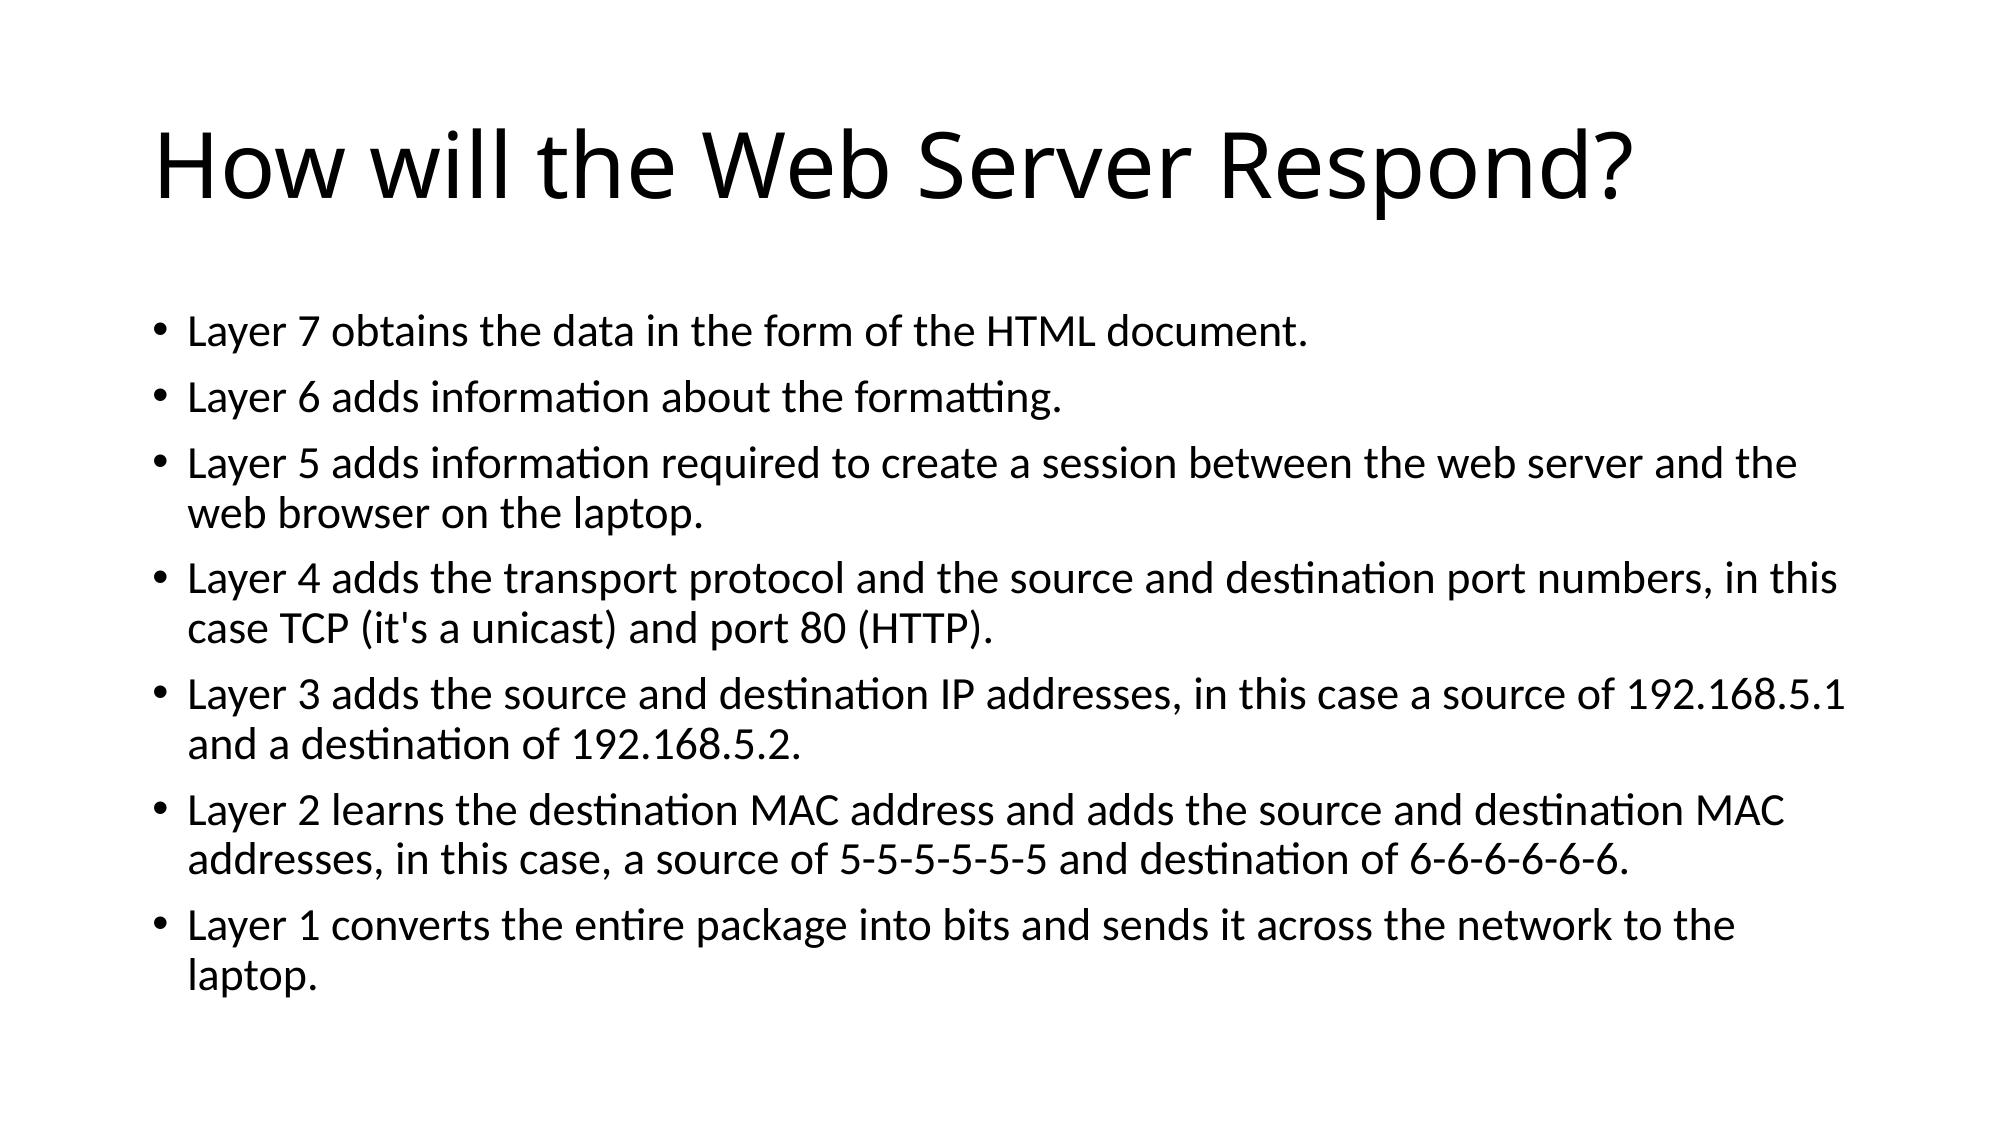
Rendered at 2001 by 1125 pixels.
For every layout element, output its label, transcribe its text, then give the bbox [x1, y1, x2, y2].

title How will the Web Server Respond? [137, 59, 1863, 278]
list Layer 7 obtains the data in the form of the HTML document. Layer 6 adds information about the formatting. Layer 5 adds information required to create a session between the web server and the web browser on the laptop. Layer 4 adds the transport protocol and the source and destination port numbers, in this case TCP (it's a unicast) and port 80 (HTTP). Layer 3 adds the source and destination IP addresses, in this case a source of 192.168.5.1 and a destination of 192.168.5.2. Layer 2 learns the destination MAC address and adds the source and destination MAC addresses, in this case, a source of 5-5-5-5-5-5 and destination of 6-6-6-6-6-6. Layer 1 converts the entire package into bits and sends it across the network to the laptop. [137, 299, 1863, 1014]
